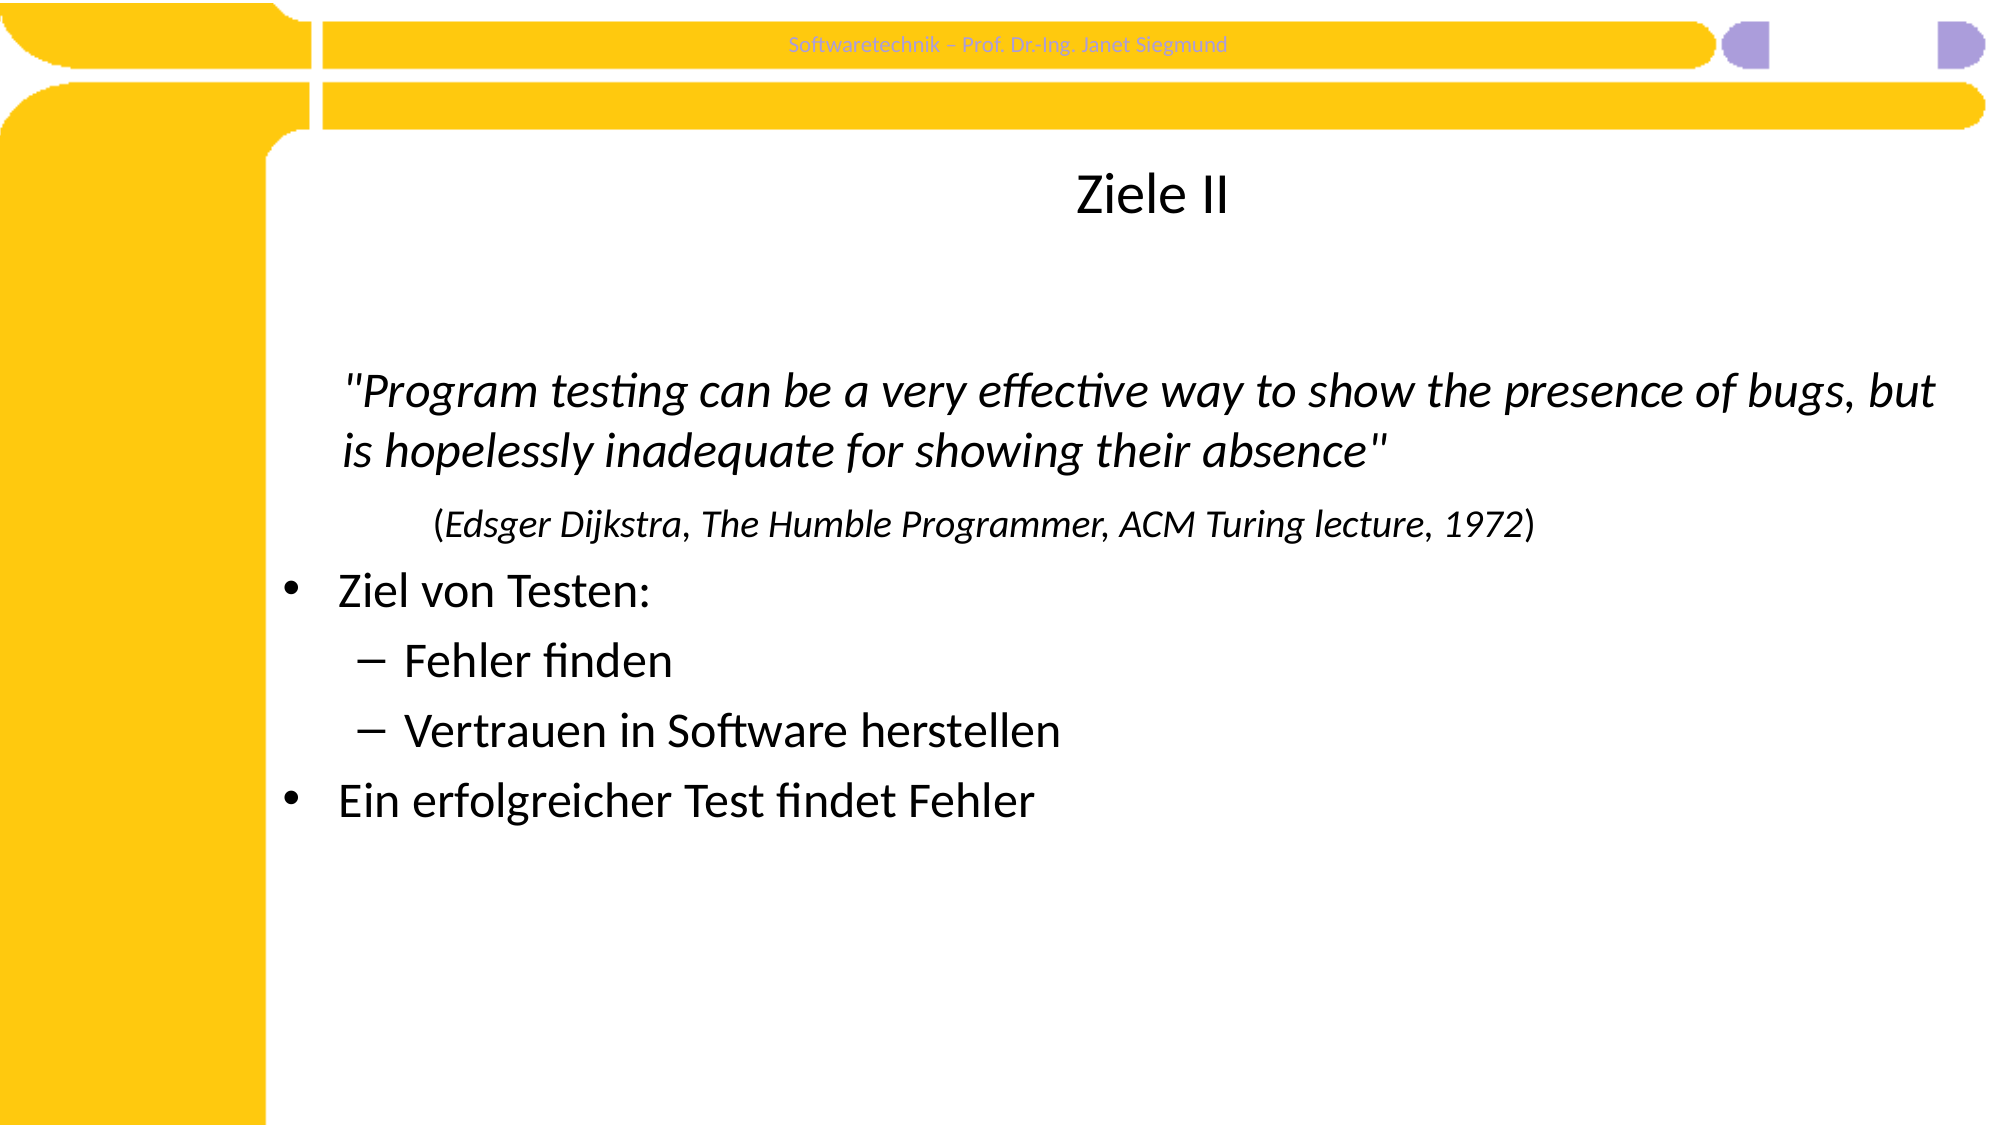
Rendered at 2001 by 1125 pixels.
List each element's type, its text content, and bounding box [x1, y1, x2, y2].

picture [0, 3, 1999, 1125]
title Ziele II [350, 137, 1957, 243]
list "Program testing can be a very effective way to show the presence of bugs, but is hopelessly inadequate for showing their absence" (Edsger Dijkstra, The Humble Programmer, ACM Turing lecture, 1972) Ziel von Testen: Fehler finden Vertrauen in Software herstellen Ein erfolgreicher Test findet Fehler [267, 349, 1993, 1104]
